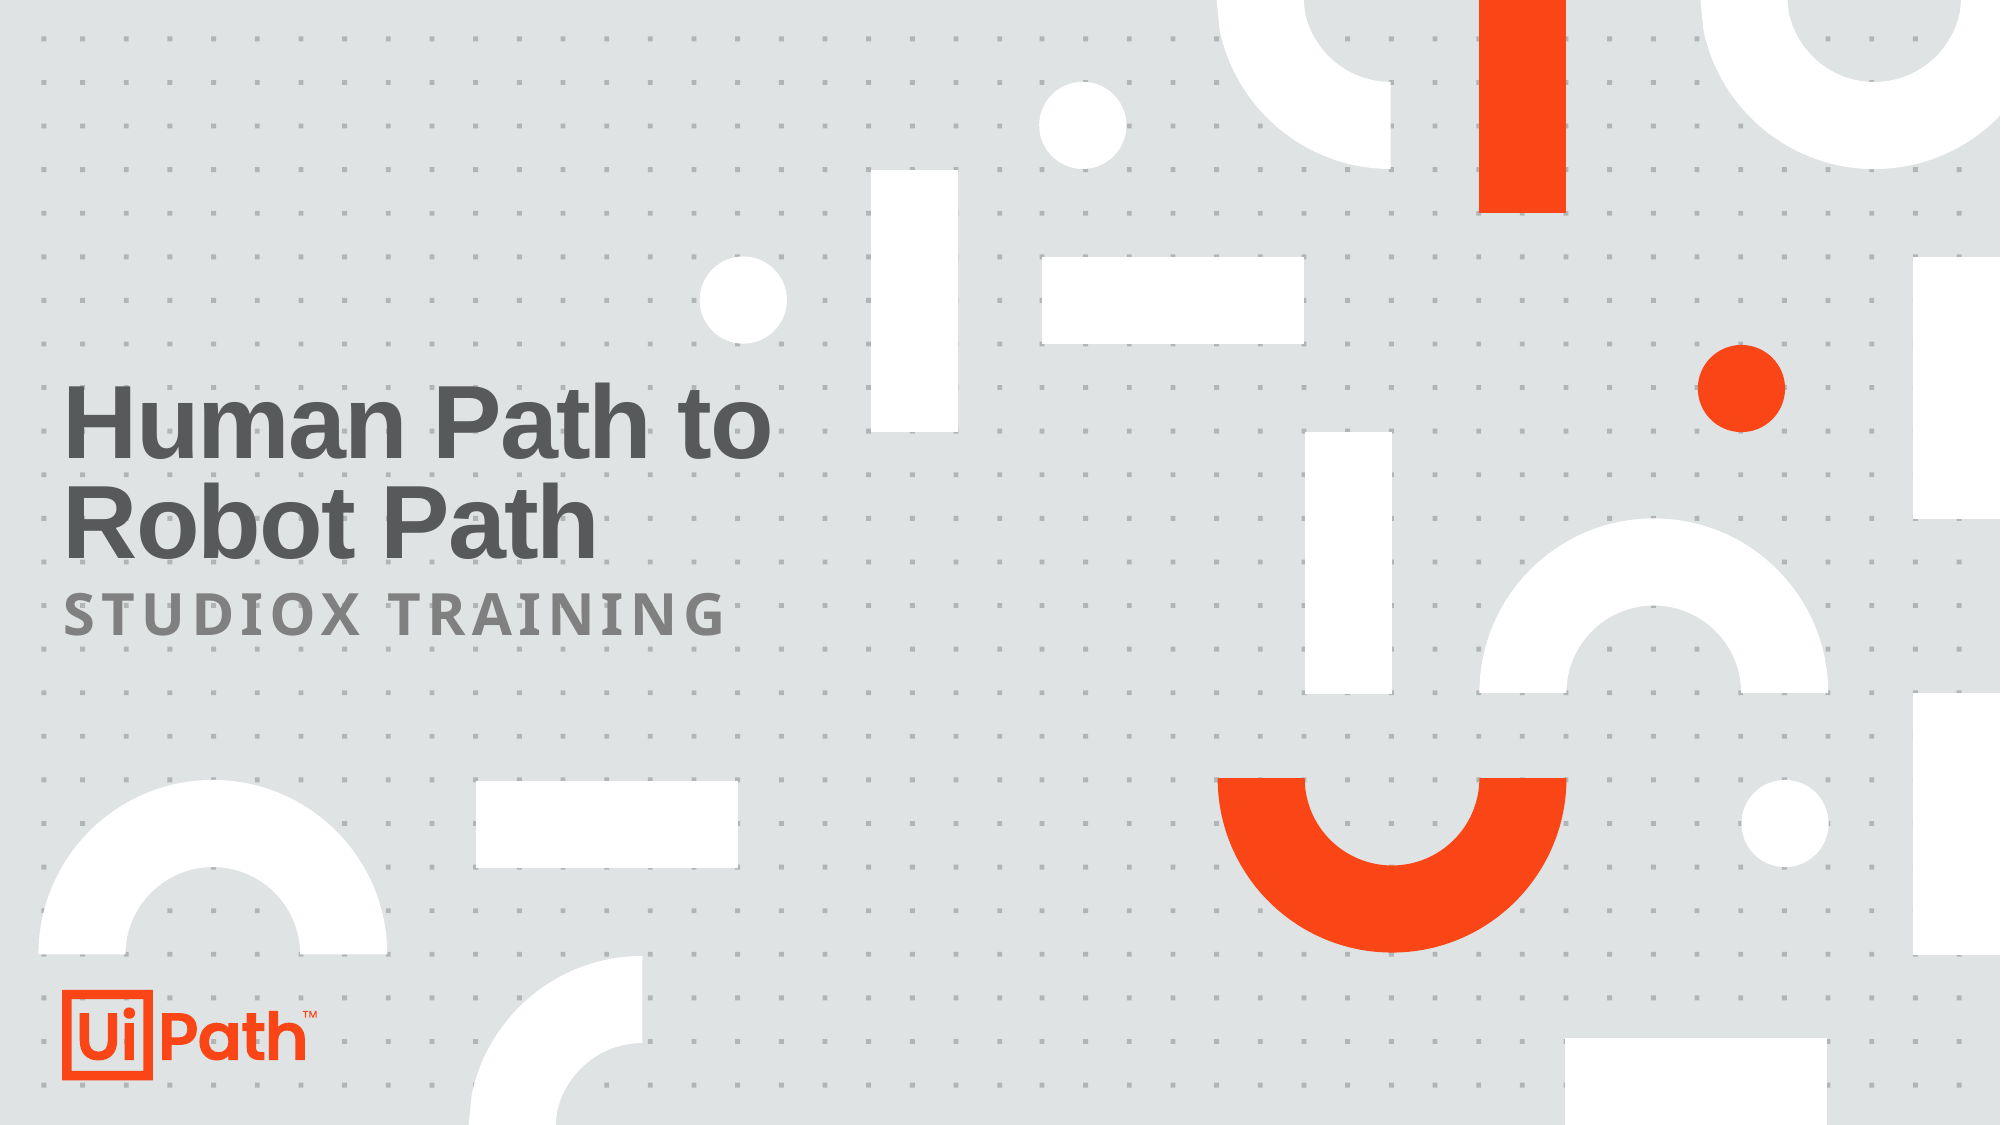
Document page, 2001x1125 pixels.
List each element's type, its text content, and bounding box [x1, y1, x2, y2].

subtitle StudioX training [62, 587, 932, 876]
title Human Path to Robot Path [62, 224, 932, 579]
